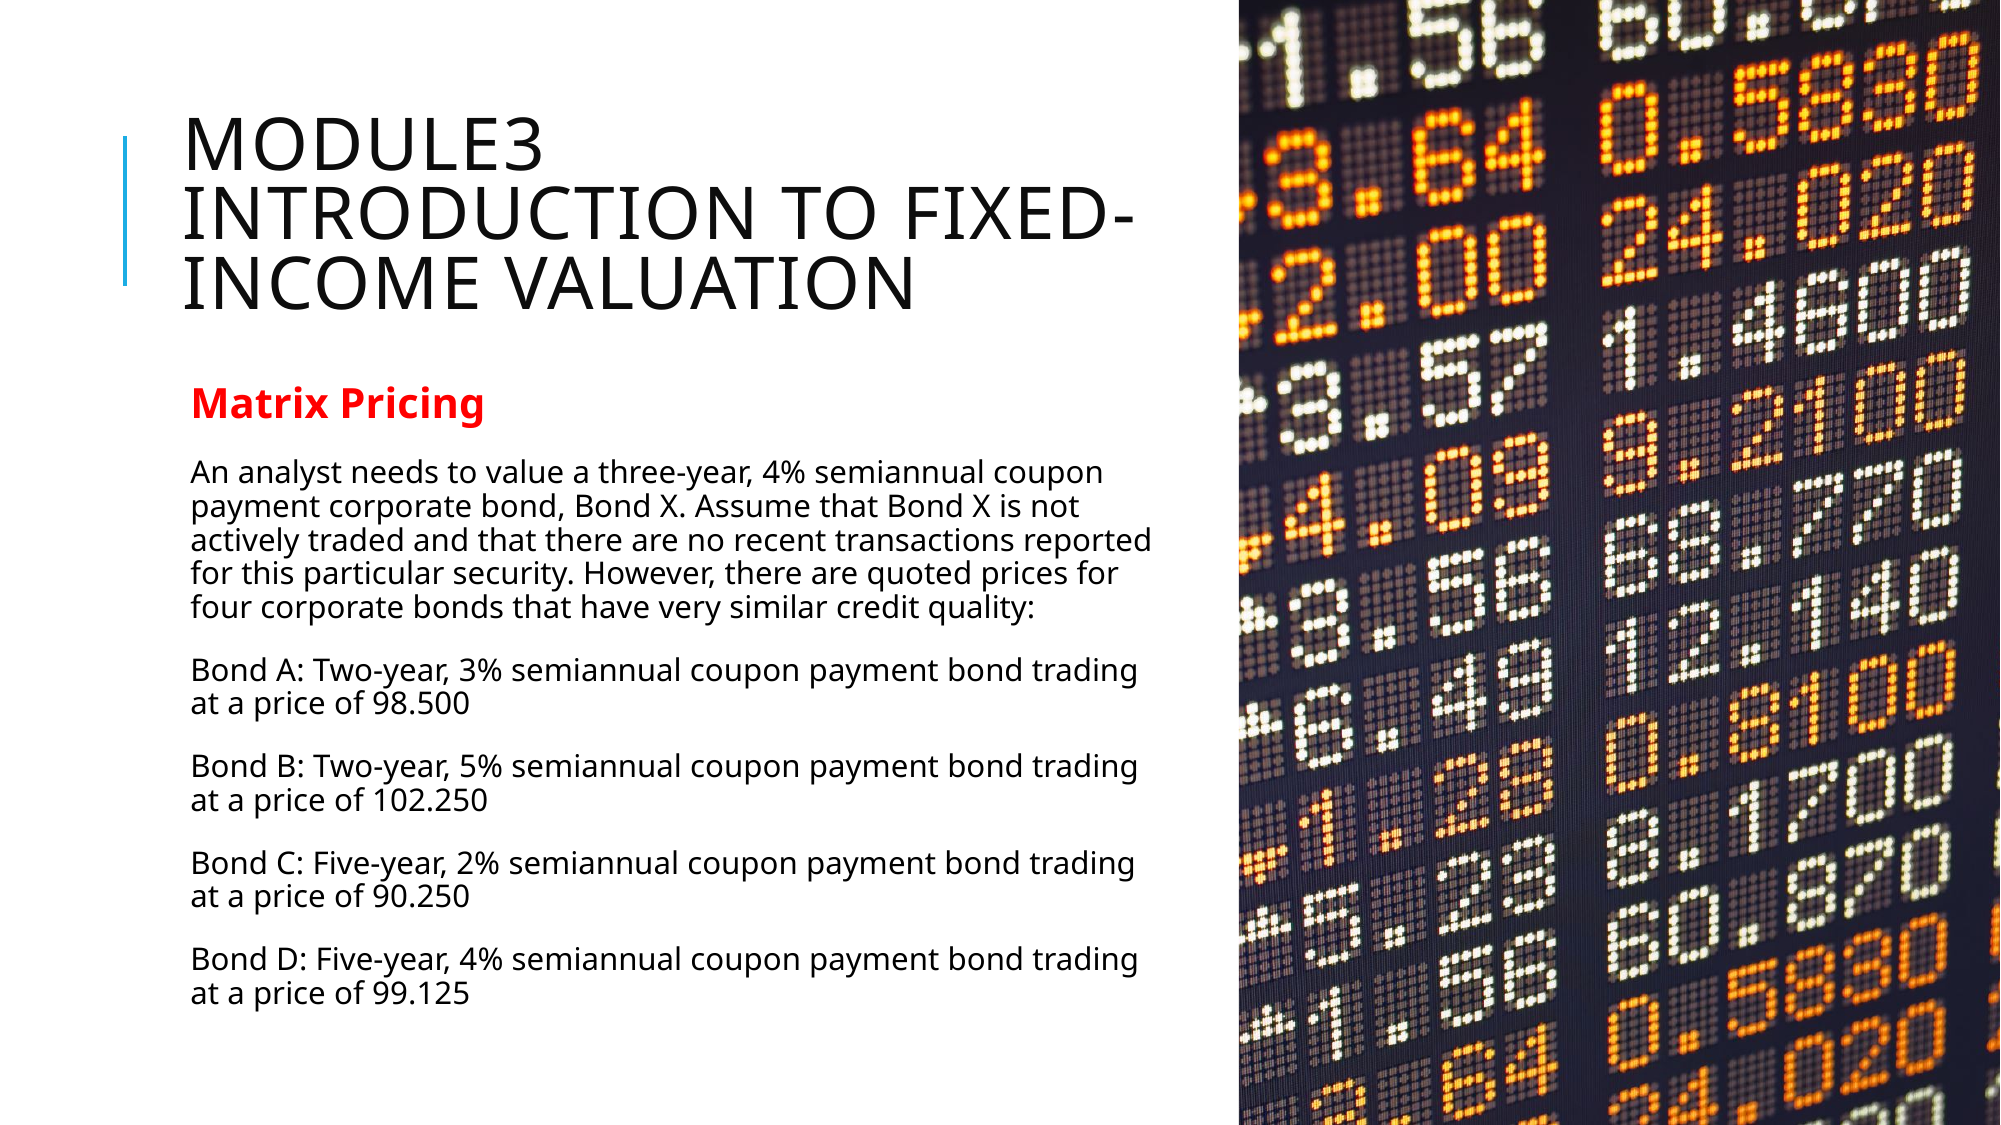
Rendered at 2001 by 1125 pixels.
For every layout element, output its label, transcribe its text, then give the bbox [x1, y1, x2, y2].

title Module3 Introduction to fixed-income valuation [168, 96, 1164, 342]
picture [1238, 0, 2000, 1125]
list Matrix Pricing An analyst needs to value a three-year, 4% semiannual coupon payment corporate bond, Bond X. Assume that Bond X is not actively traded and that there are no recent transactions reported for this particular security. However, there are quoted prices for four corporate bonds that have very similar credit quality: Bond A: Two-year, 3% semiannual coupon payment bond trading at a price of 98.500 Bond B: Two-year, 5% semiannual coupon payment bond trading at a price of 102.250 Bond C: Five-year, 2% semiannual coupon payment bond trading at a price of 90.250 Bond D: Five-year, 4% semiannual coupon payment bond trading at a price of 99.125 [168, 375, 1164, 1035]
